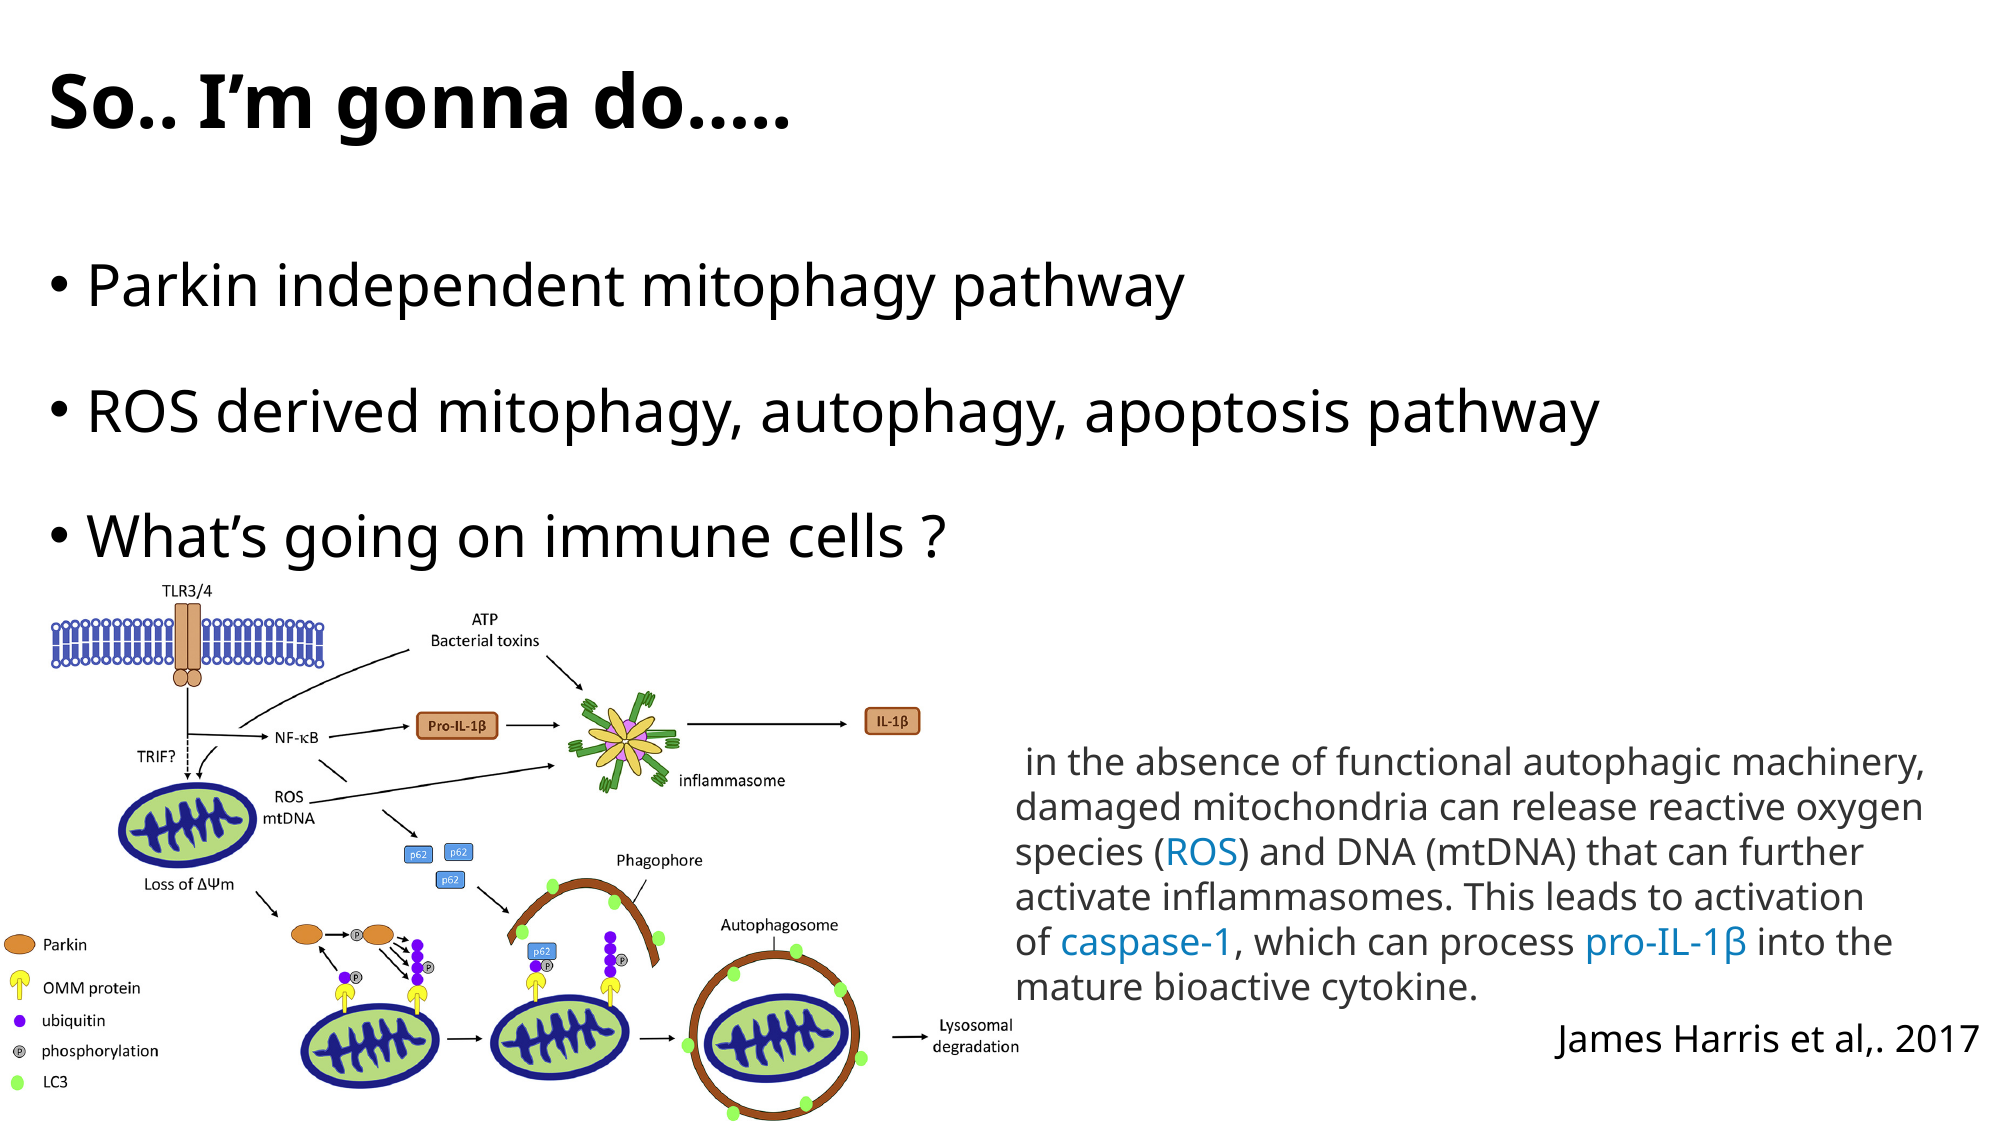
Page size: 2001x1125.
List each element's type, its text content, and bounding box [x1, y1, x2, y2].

picture [0, 581, 1023, 1125]
text_box So.. I’m gonna do….. [34, 46, 1454, 151]
text_box in the absence of functional autophagic machinery, damaged mitochondria can release reactive oxygen species (ROS) and DNA (mtDNA) that can further activate inflammasomes. This leads to activation of caspase-1, which can process pro-IL-1β into the mature bioactive cytokine. [1023, 730, 2000, 1015]
text_box James Harris et al,. 2017 [1542, 1015, 2000, 1068]
list Parkin independent mitophagy pathway ROS derived mitophagy, autophagy, apoptosis pathway What’s going on immune cells ? [34, 205, 1760, 730]
